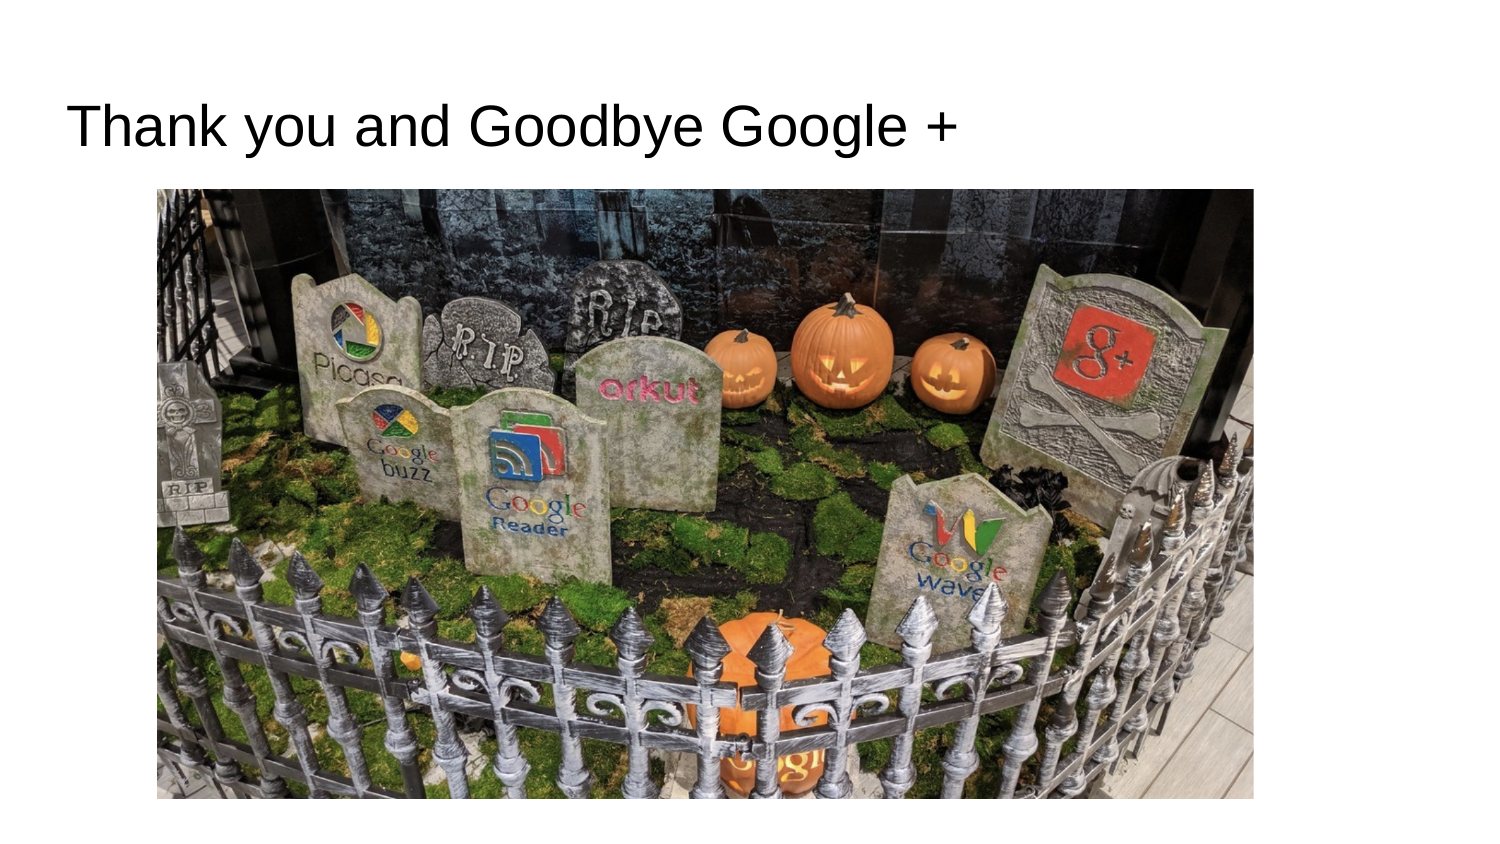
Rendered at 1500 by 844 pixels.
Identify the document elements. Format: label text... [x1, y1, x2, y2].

picture [156, 188, 1254, 799]
title Thank you and Goodbye Google + [51, 72, 1449, 167]
